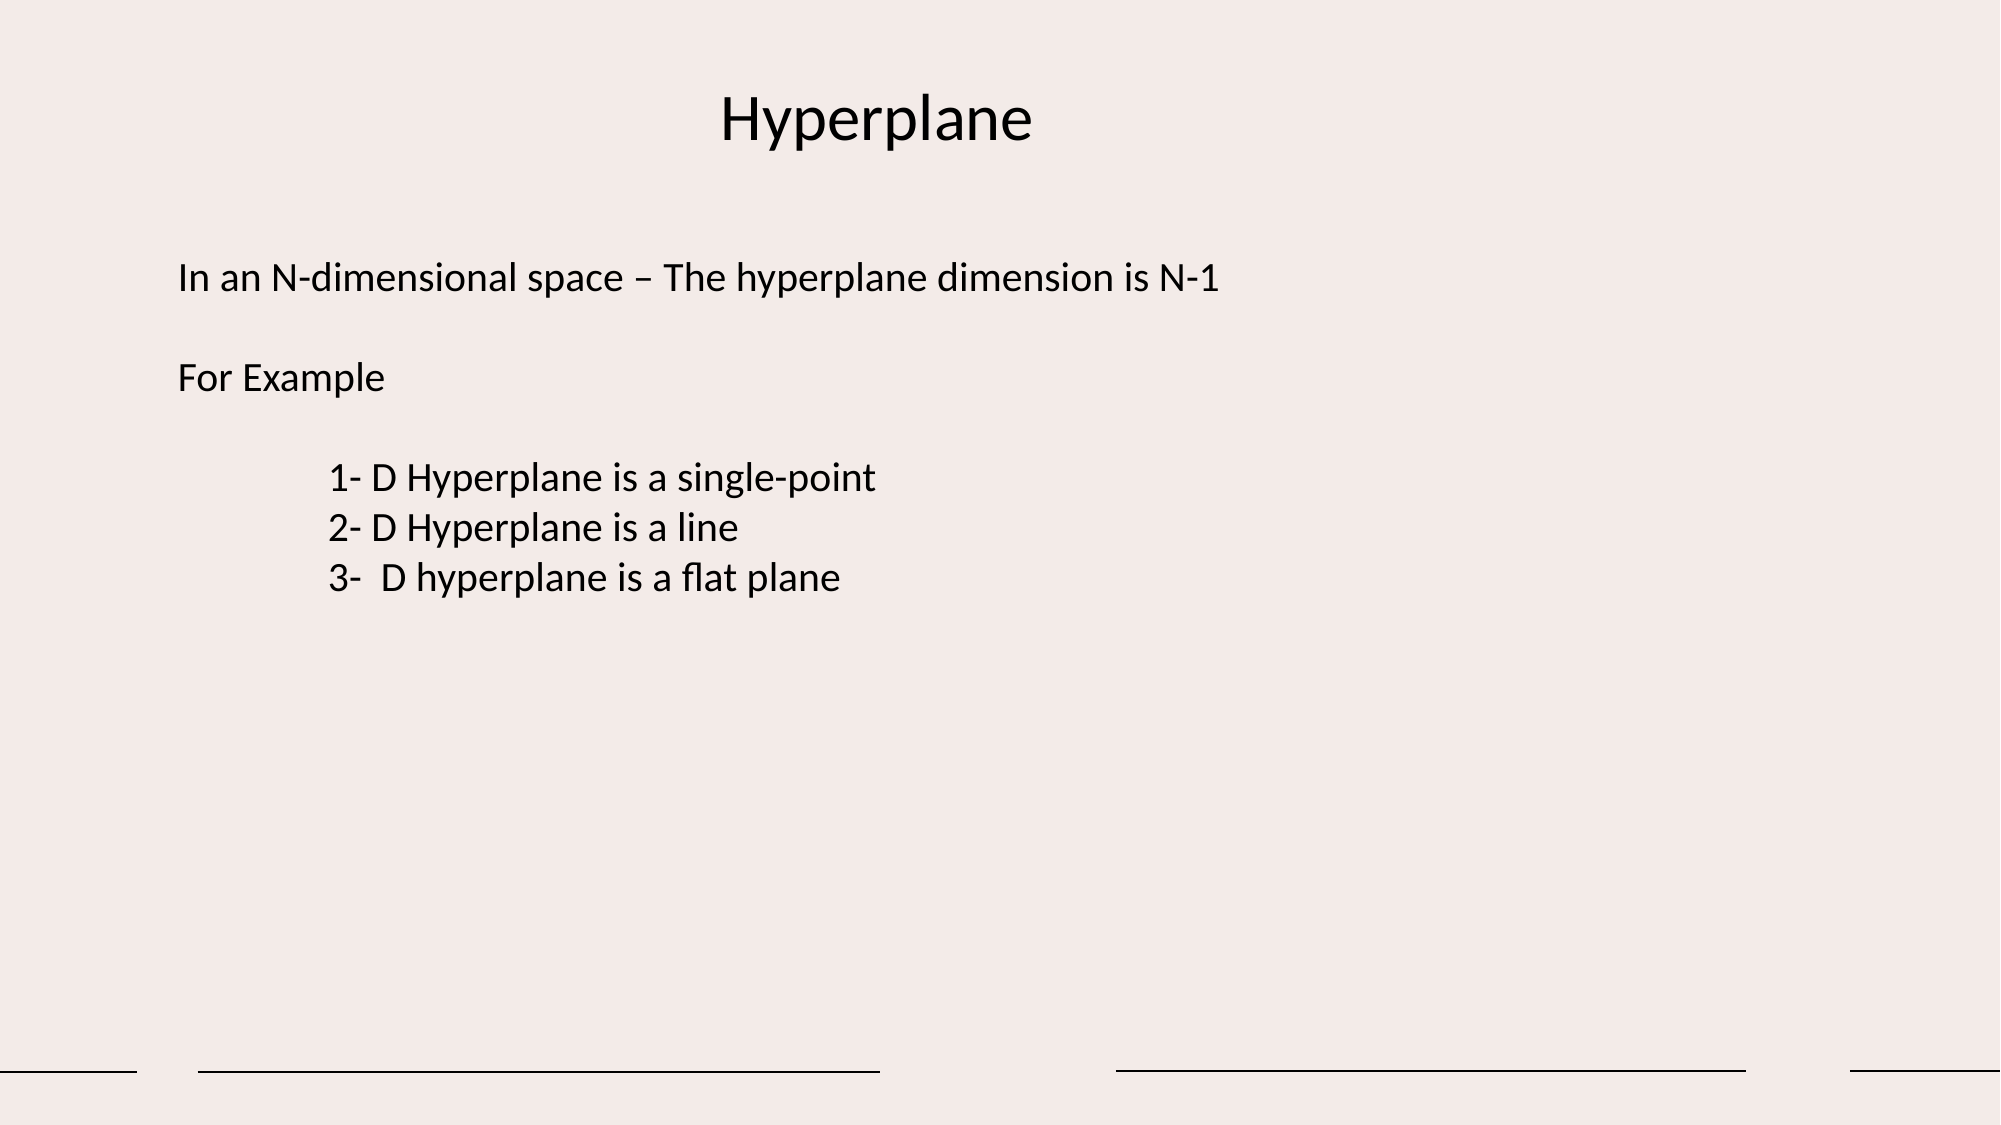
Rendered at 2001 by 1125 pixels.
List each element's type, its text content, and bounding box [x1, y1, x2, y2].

text_box Hyperplane [468, 66, 1286, 161]
text_box In an N-dimensional space – The hyperplane dimension is N-1 For Example 1- D Hyperplane is a single-point 2- D Hyperplane is a line 3- D hyperplane is a flat plane [163, 242, 1728, 707]
